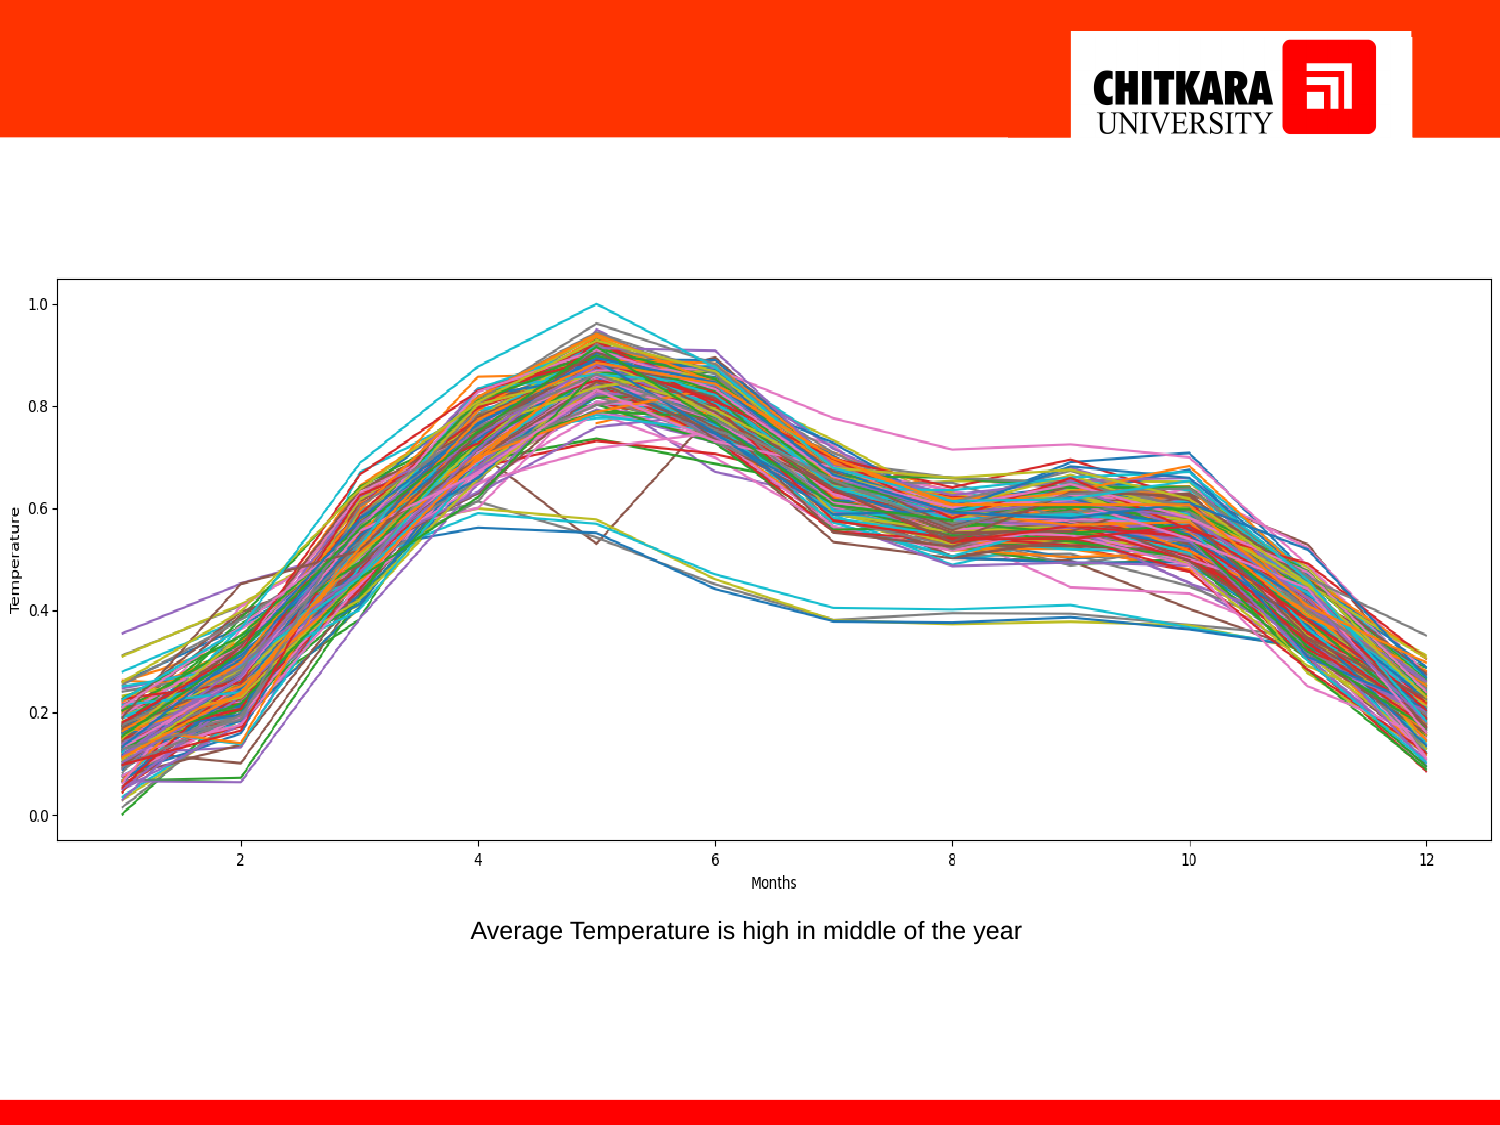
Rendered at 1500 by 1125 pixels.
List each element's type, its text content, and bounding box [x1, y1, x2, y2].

text_box Average Temperature is high in middle of the year [455, 915, 1039, 952]
picture [1074, 37, 1391, 138]
picture [0, 266, 1500, 906]
